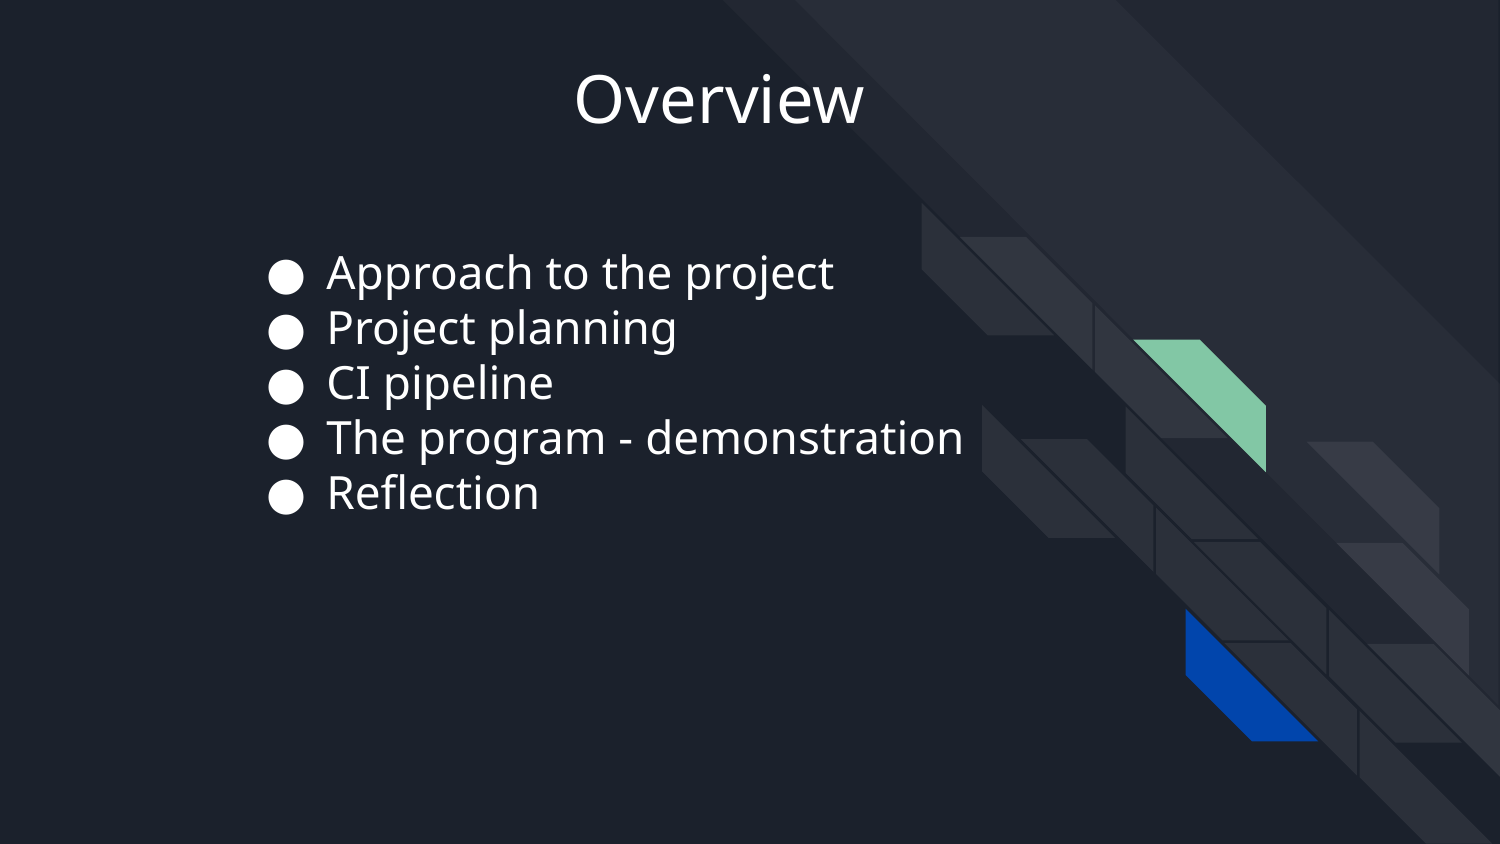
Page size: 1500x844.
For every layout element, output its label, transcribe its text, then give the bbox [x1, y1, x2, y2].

text_box Approach to the project Project planning CI pipeline The program - demonstration Reflection [236, 229, 1243, 675]
text_box Overview [558, 42, 942, 184]
